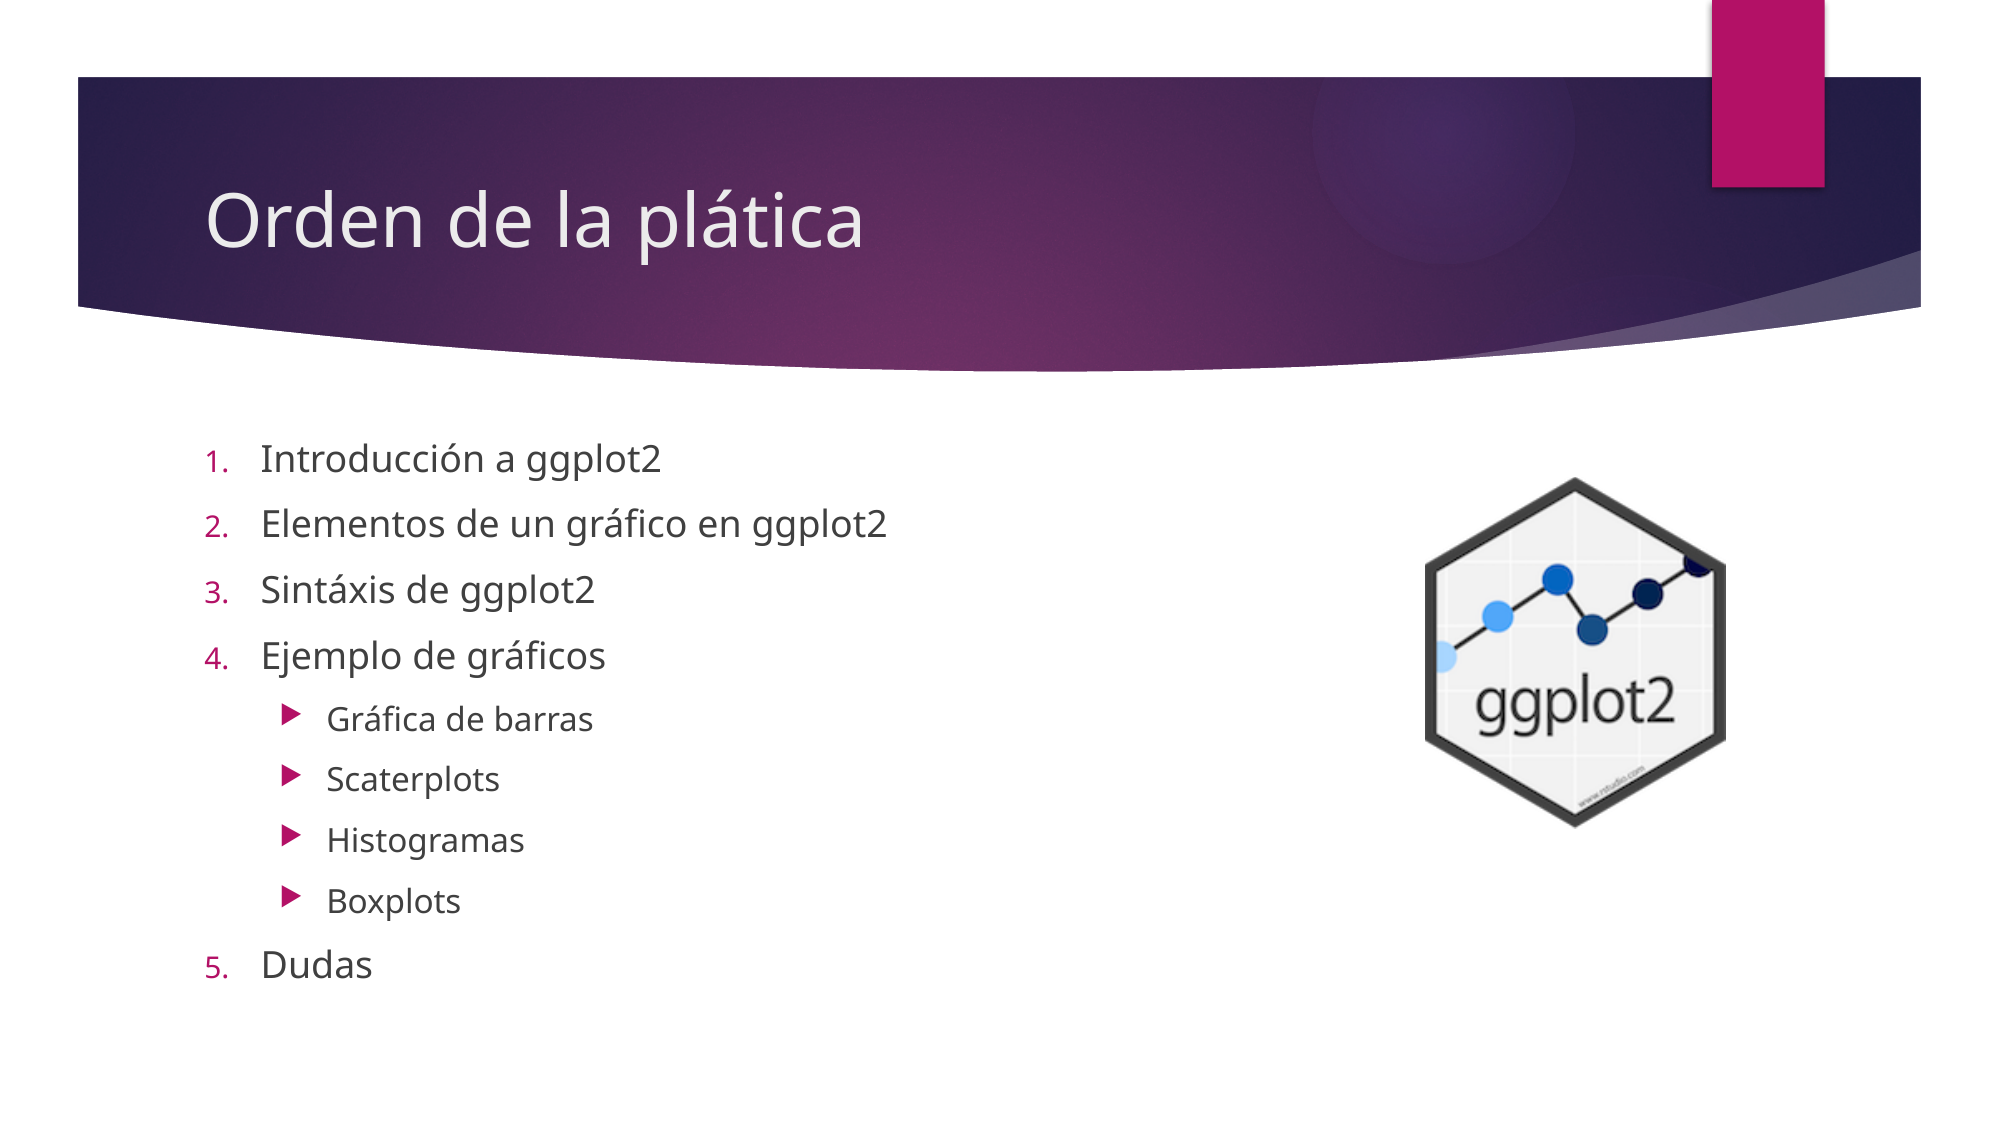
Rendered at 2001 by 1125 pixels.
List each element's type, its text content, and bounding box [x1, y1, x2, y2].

picture [1424, 477, 1727, 829]
list Introducción a ggplot2 Elementos de un gráfico en ggplot2 Sintáxis de ggplot2 Ejemplo de gráficos Gráfica de barras Scaterplots Histogramas Boxplots Dudas [189, 427, 1638, 1059]
title Orden de la plática [189, 159, 1627, 276]
